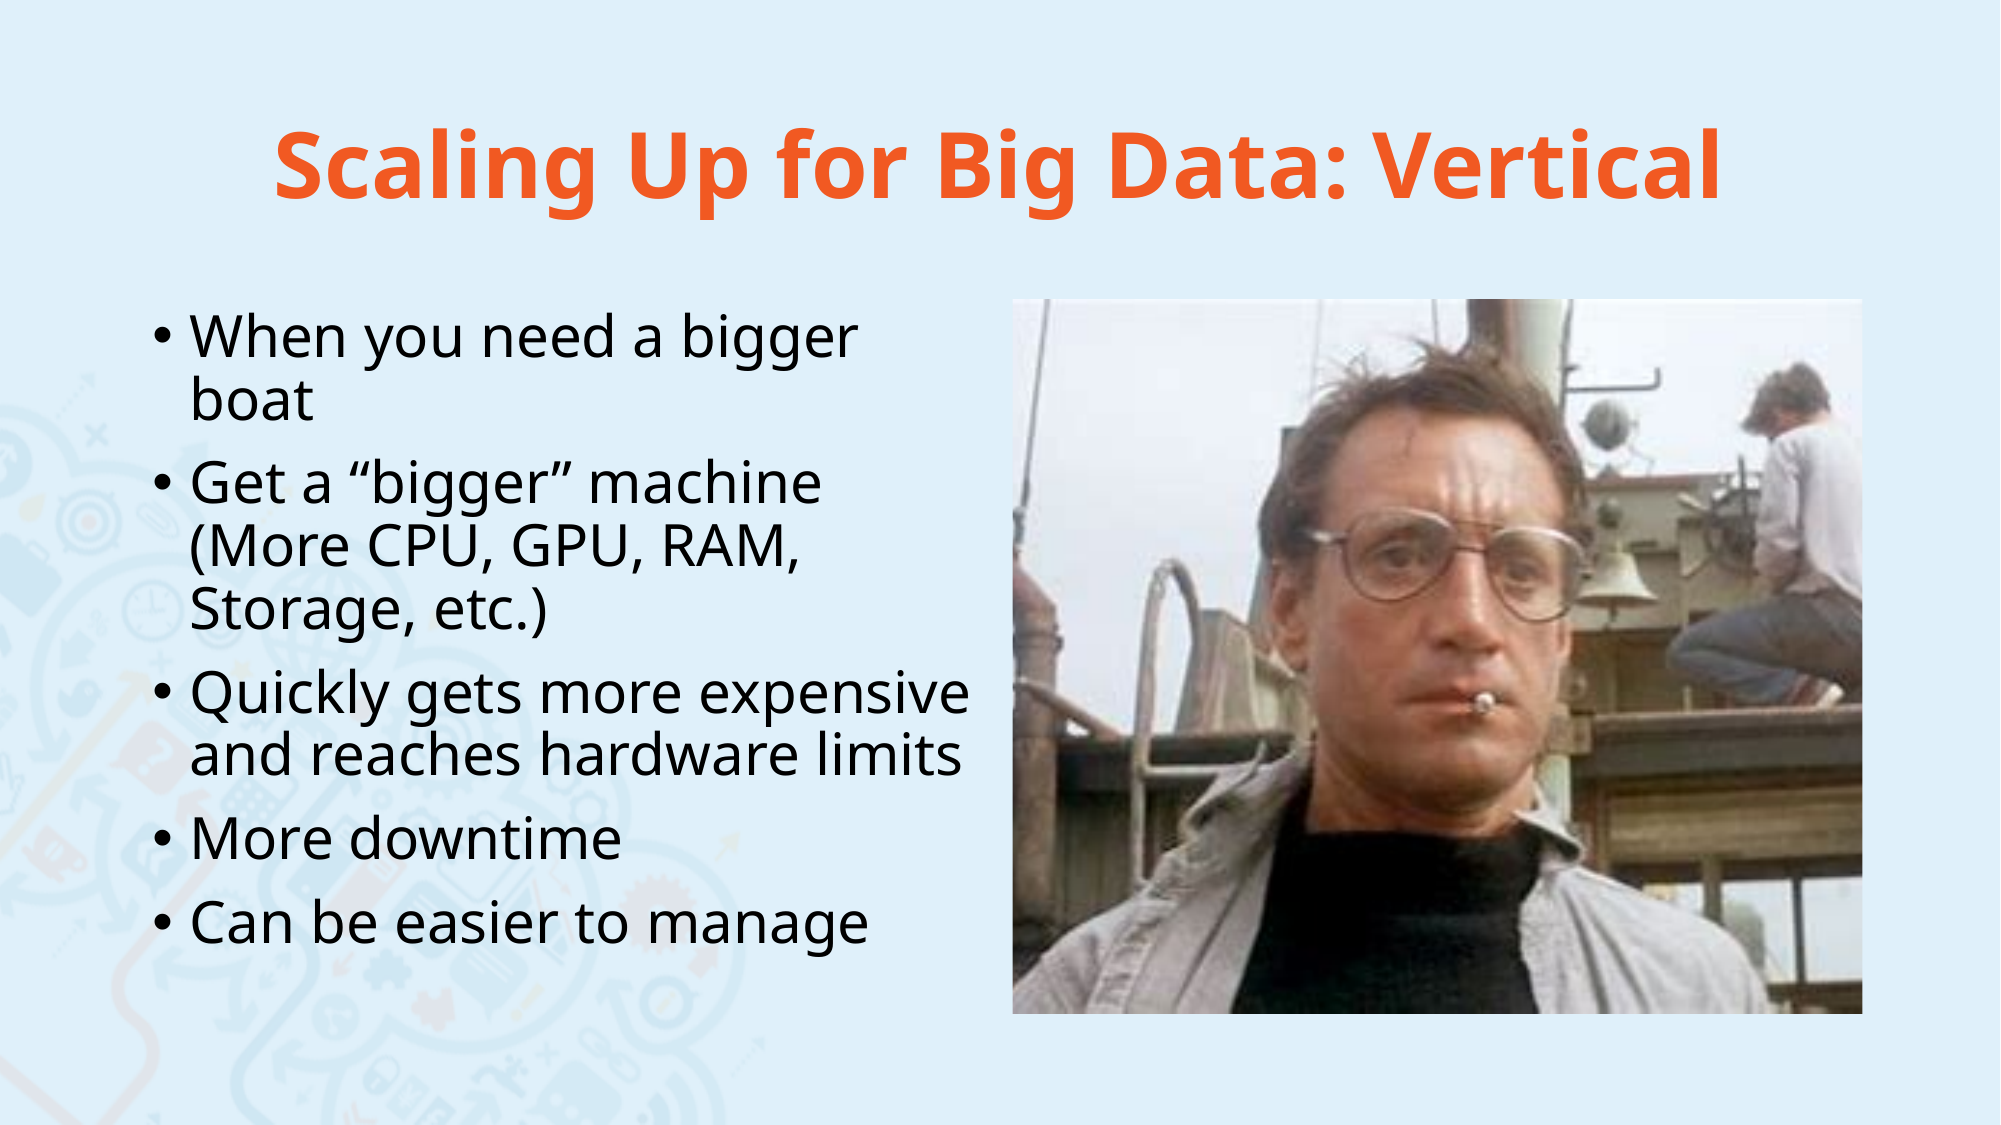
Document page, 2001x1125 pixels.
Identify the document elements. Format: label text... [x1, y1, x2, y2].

picture [0, 0, 2001, 1125]
title Scaling Up for Big Data: Vertical [137, 59, 1863, 278]
list When you need a bigger boat Get a “bigger” machine (More CPU, GPU, RAM, Storage, etc.) Quickly gets more expensive and reaches hardware limits More downtime Can be easier to manage [137, 299, 988, 1014]
